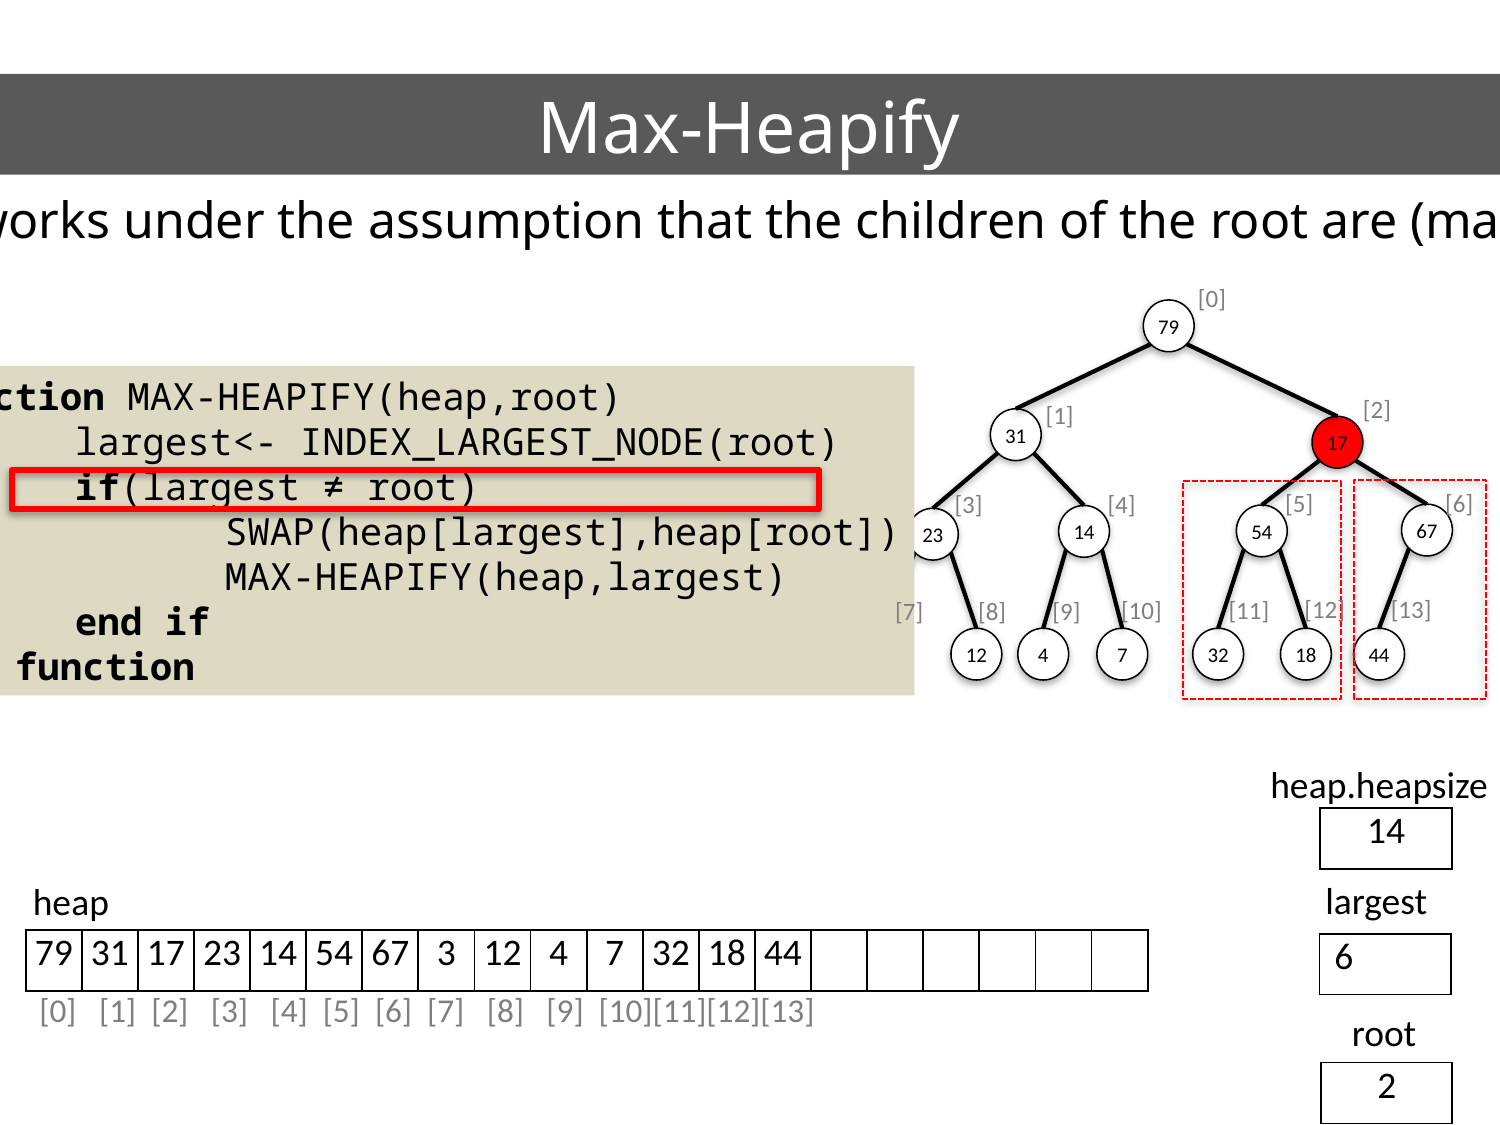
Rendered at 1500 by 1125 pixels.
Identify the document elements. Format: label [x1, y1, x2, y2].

table_header [251, 931, 305, 981]
text_box [1310, 869, 1472, 929]
text_box [0, 73, 1500, 175]
table_header [1321, 814, 1451, 868]
text_box [0, 181, 1500, 257]
text_box [1255, 753, 1500, 814]
table_header [700, 931, 754, 981]
text_box [18, 870, 125, 931]
table_header [531, 931, 586, 981]
table_header [1320, 935, 1450, 994]
table_header [924, 931, 978, 990]
table_header [1036, 931, 1091, 990]
text_box [1337, 1001, 1456, 1062]
table_header [139, 931, 193, 981]
table_header [980, 931, 1035, 990]
text_box [24, 981, 838, 1037]
table_header [83, 931, 137, 981]
table_header [419, 931, 474, 981]
table_header [195, 931, 249, 981]
table_header [644, 931, 698, 981]
table_header [868, 931, 922, 990]
table_header [588, 931, 642, 981]
text_box [0, 274, 1489, 700]
table_header [307, 931, 361, 981]
table_header [1322, 1063, 1451, 1123]
table_header [812, 931, 866, 990]
table_header [475, 931, 530, 981]
table_header [1092, 931, 1147, 990]
table_header [363, 931, 417, 981]
table_header [27, 931, 81, 981]
table_header [756, 931, 810, 981]
